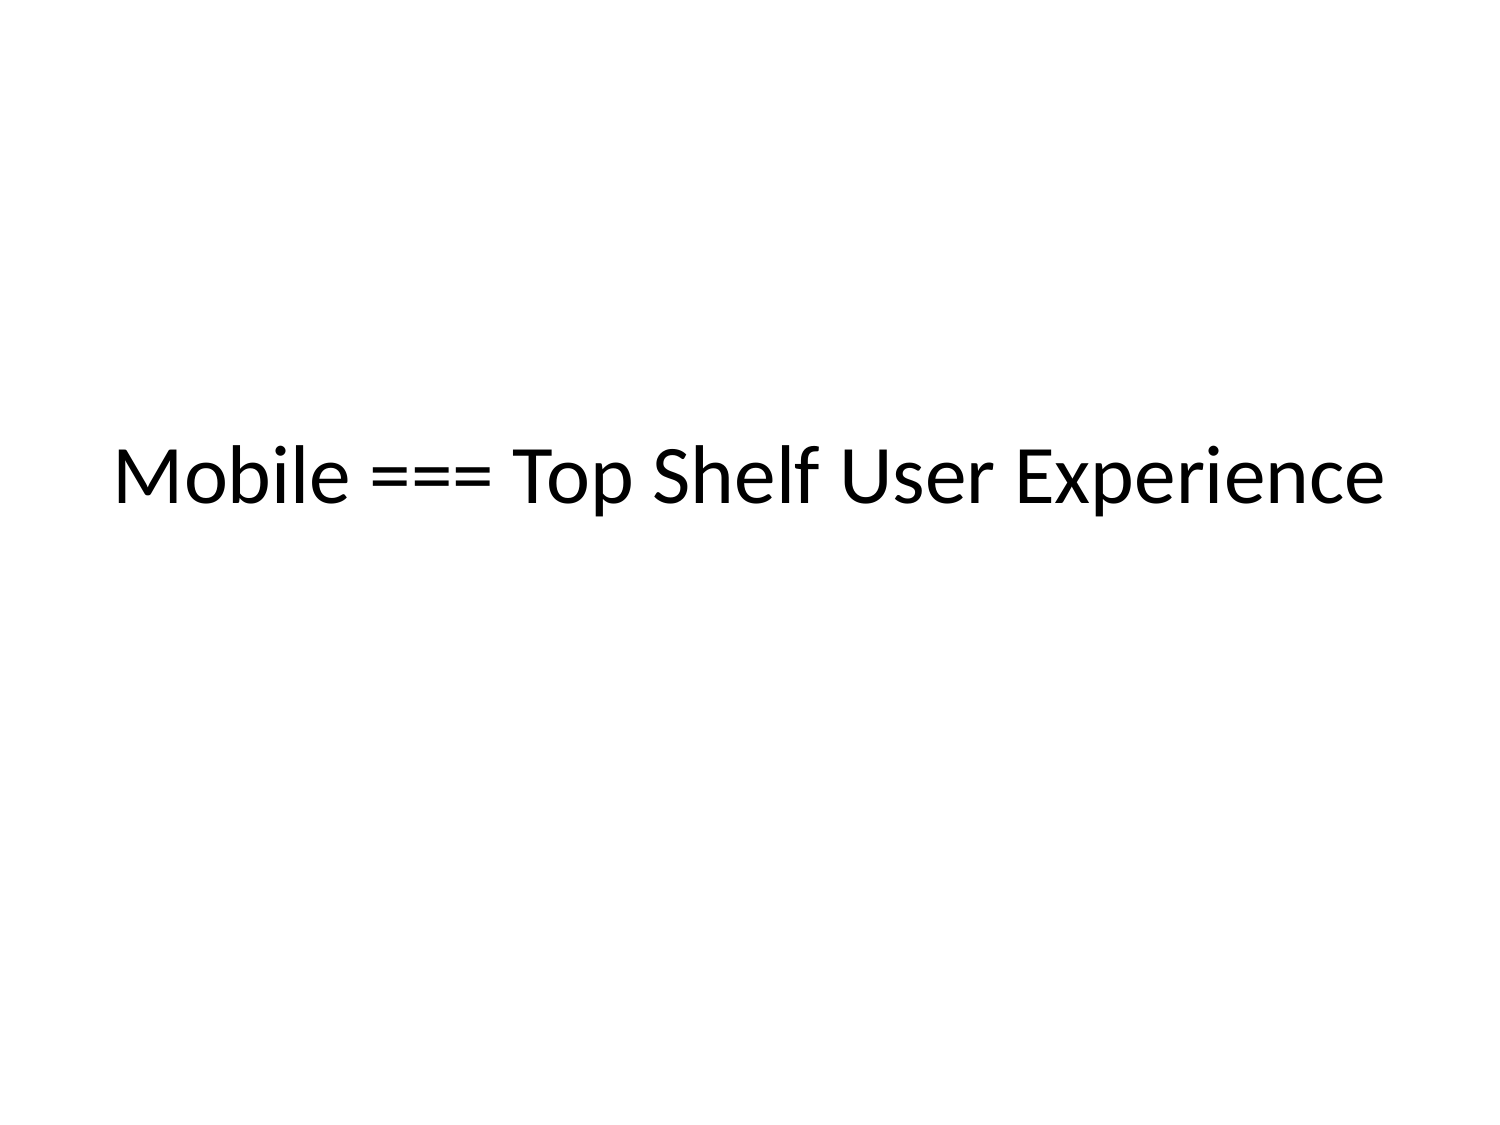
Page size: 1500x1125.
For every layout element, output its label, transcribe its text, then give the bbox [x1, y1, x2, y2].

title Mobile === Top Shelf User Experience [0, 349, 1500, 591]
